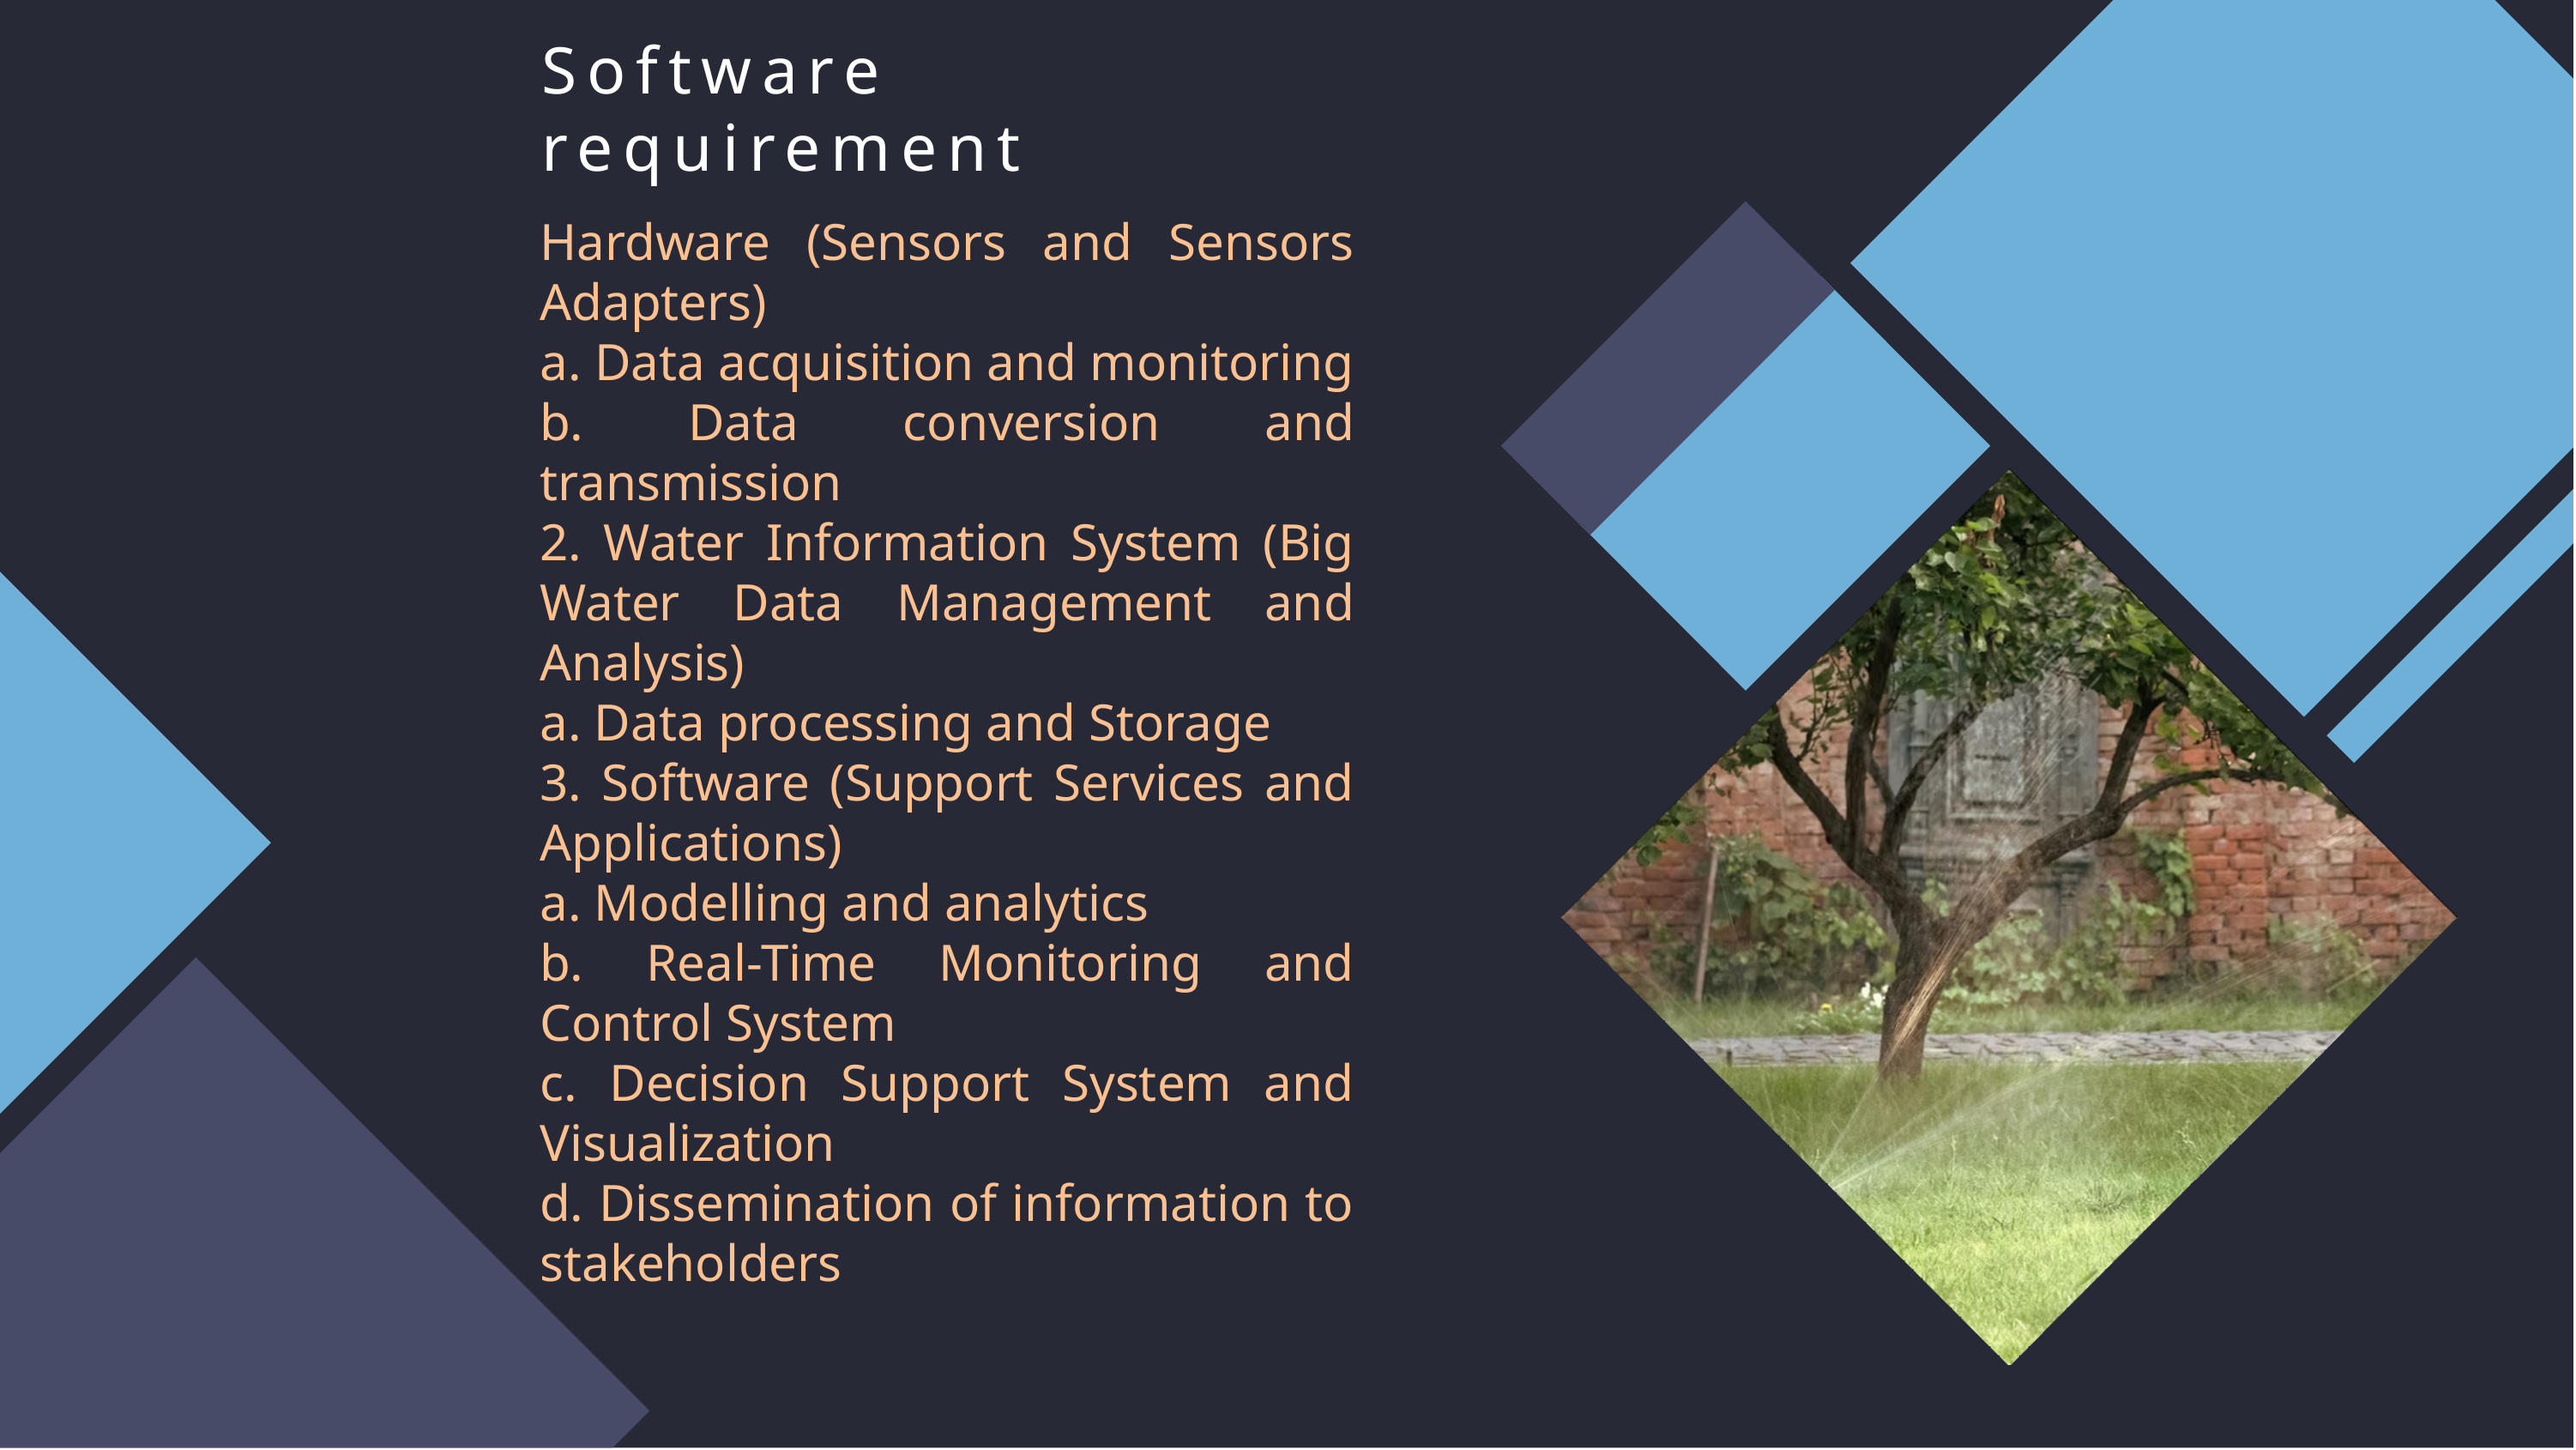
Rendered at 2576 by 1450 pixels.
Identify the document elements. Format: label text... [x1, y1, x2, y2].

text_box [0, 571, 650, 1448]
picture [1560, 467, 2458, 1365]
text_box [1500, 0, 2574, 764]
text_box Hardware (Sensors and Sensors Adapters) a. Data acquisition and monitoring b. Data conversion and transmission 2. Water Information System (Big Water Data Management and Analysis) a. Data processing and Storage 3. Software (Support Services and Applications) a. Modelling and analytics b. Real-Time Monitoring and Control System c. Decision Support System and Visualization d. Dissemination of information to stakeholders [540, 208, 1354, 1351]
title Software requirement [540, 27, 1342, 208]
